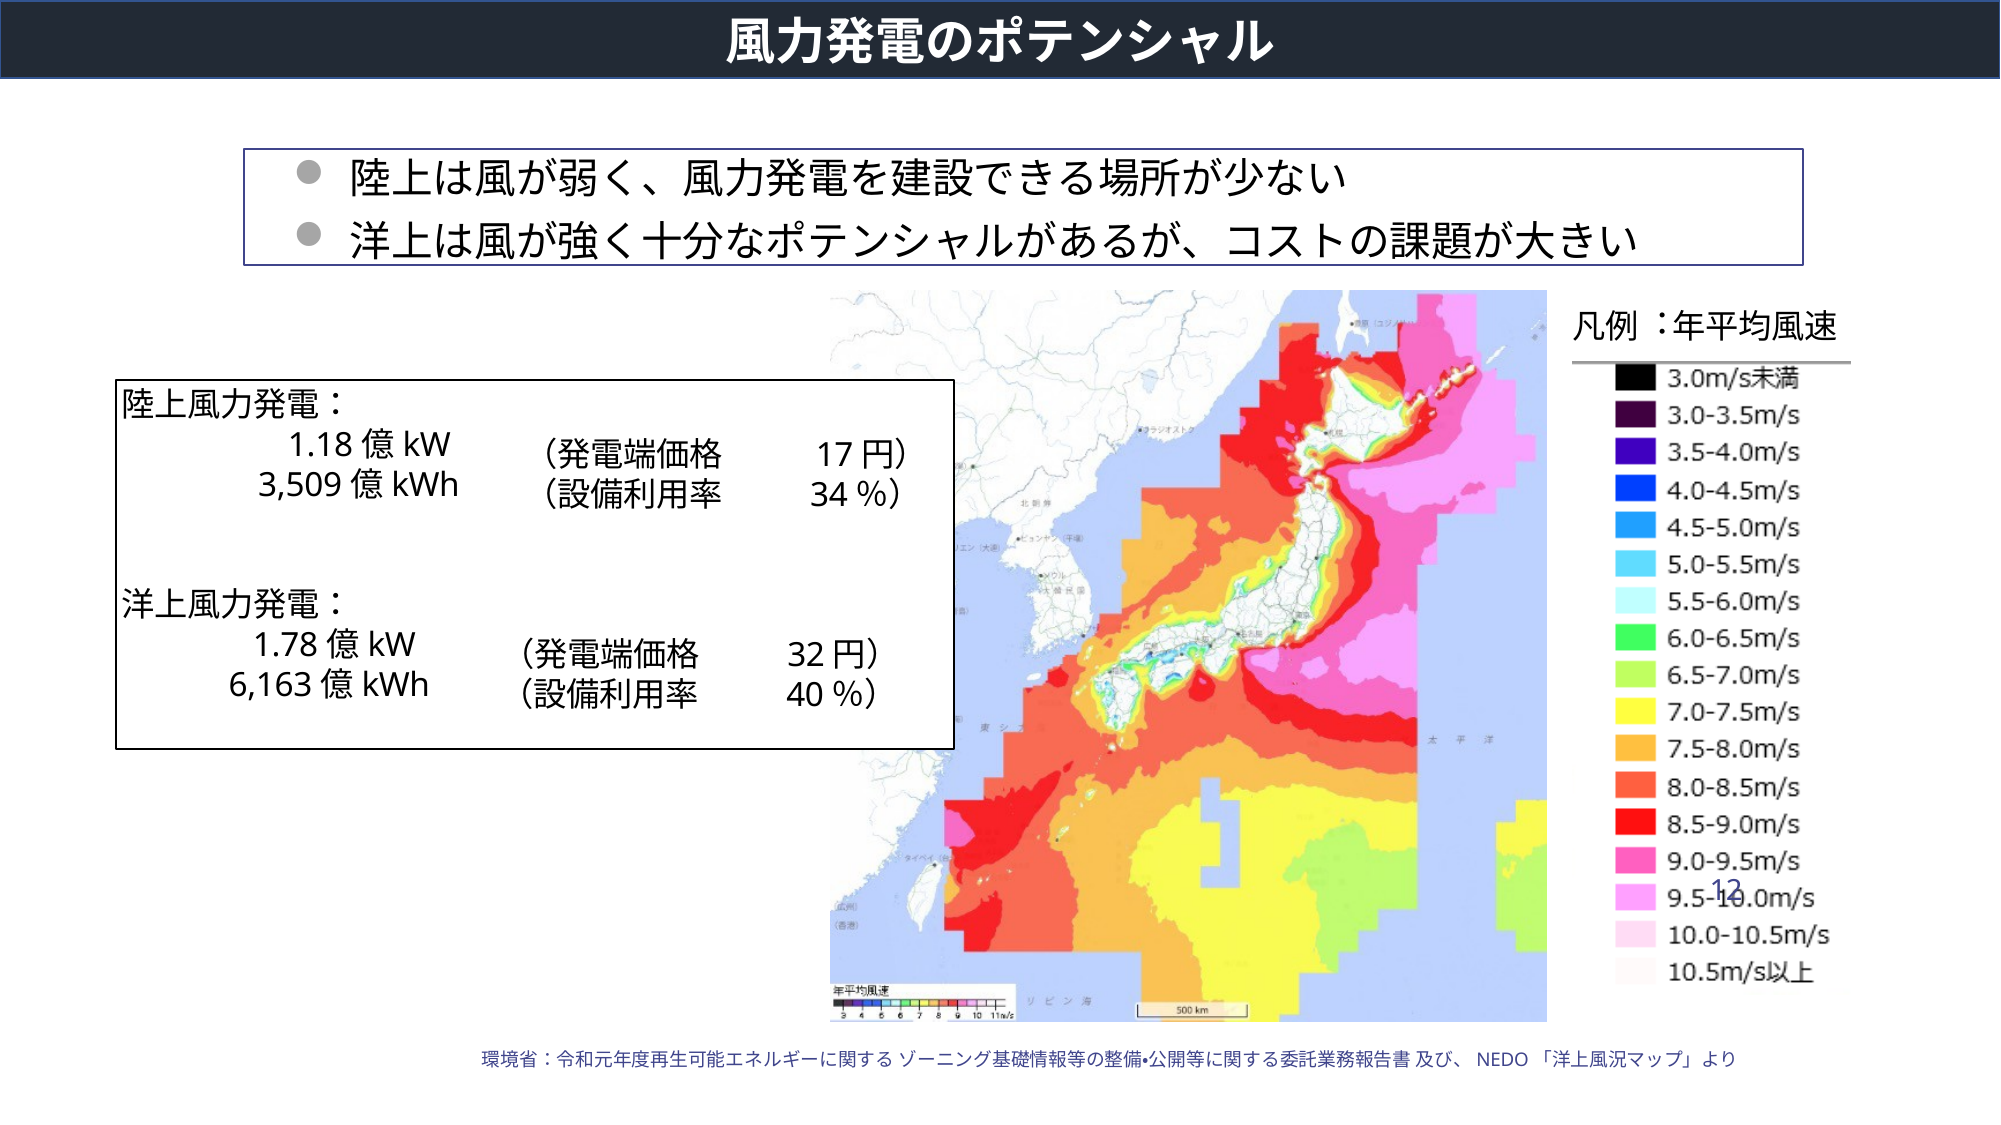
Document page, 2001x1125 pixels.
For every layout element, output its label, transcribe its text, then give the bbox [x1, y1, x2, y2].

text_box 陸上は⾵が弱く、⾵⼒発電を建設できる場所が少ない 洋上は⾵が強く⼗分なポテンシャルがあるが、コストの課題が⼤きい [243, 149, 1804, 265]
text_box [114, 290, 1547, 1022]
text_box 環境省：令和元年度再⽣可能エネルギーに関する ゾーニング基礎情報等の整備・公開等に関する委託業務報告書 及び、NEDO「洋上⾵況マップ」より [479, 1045, 1749, 1070]
text_box 凡例︓年平均⾵速 [1570, 303, 1842, 346]
text_box 風力発電のポテンシャル [0, 0, 2000, 79]
picture [1572, 361, 1851, 995]
